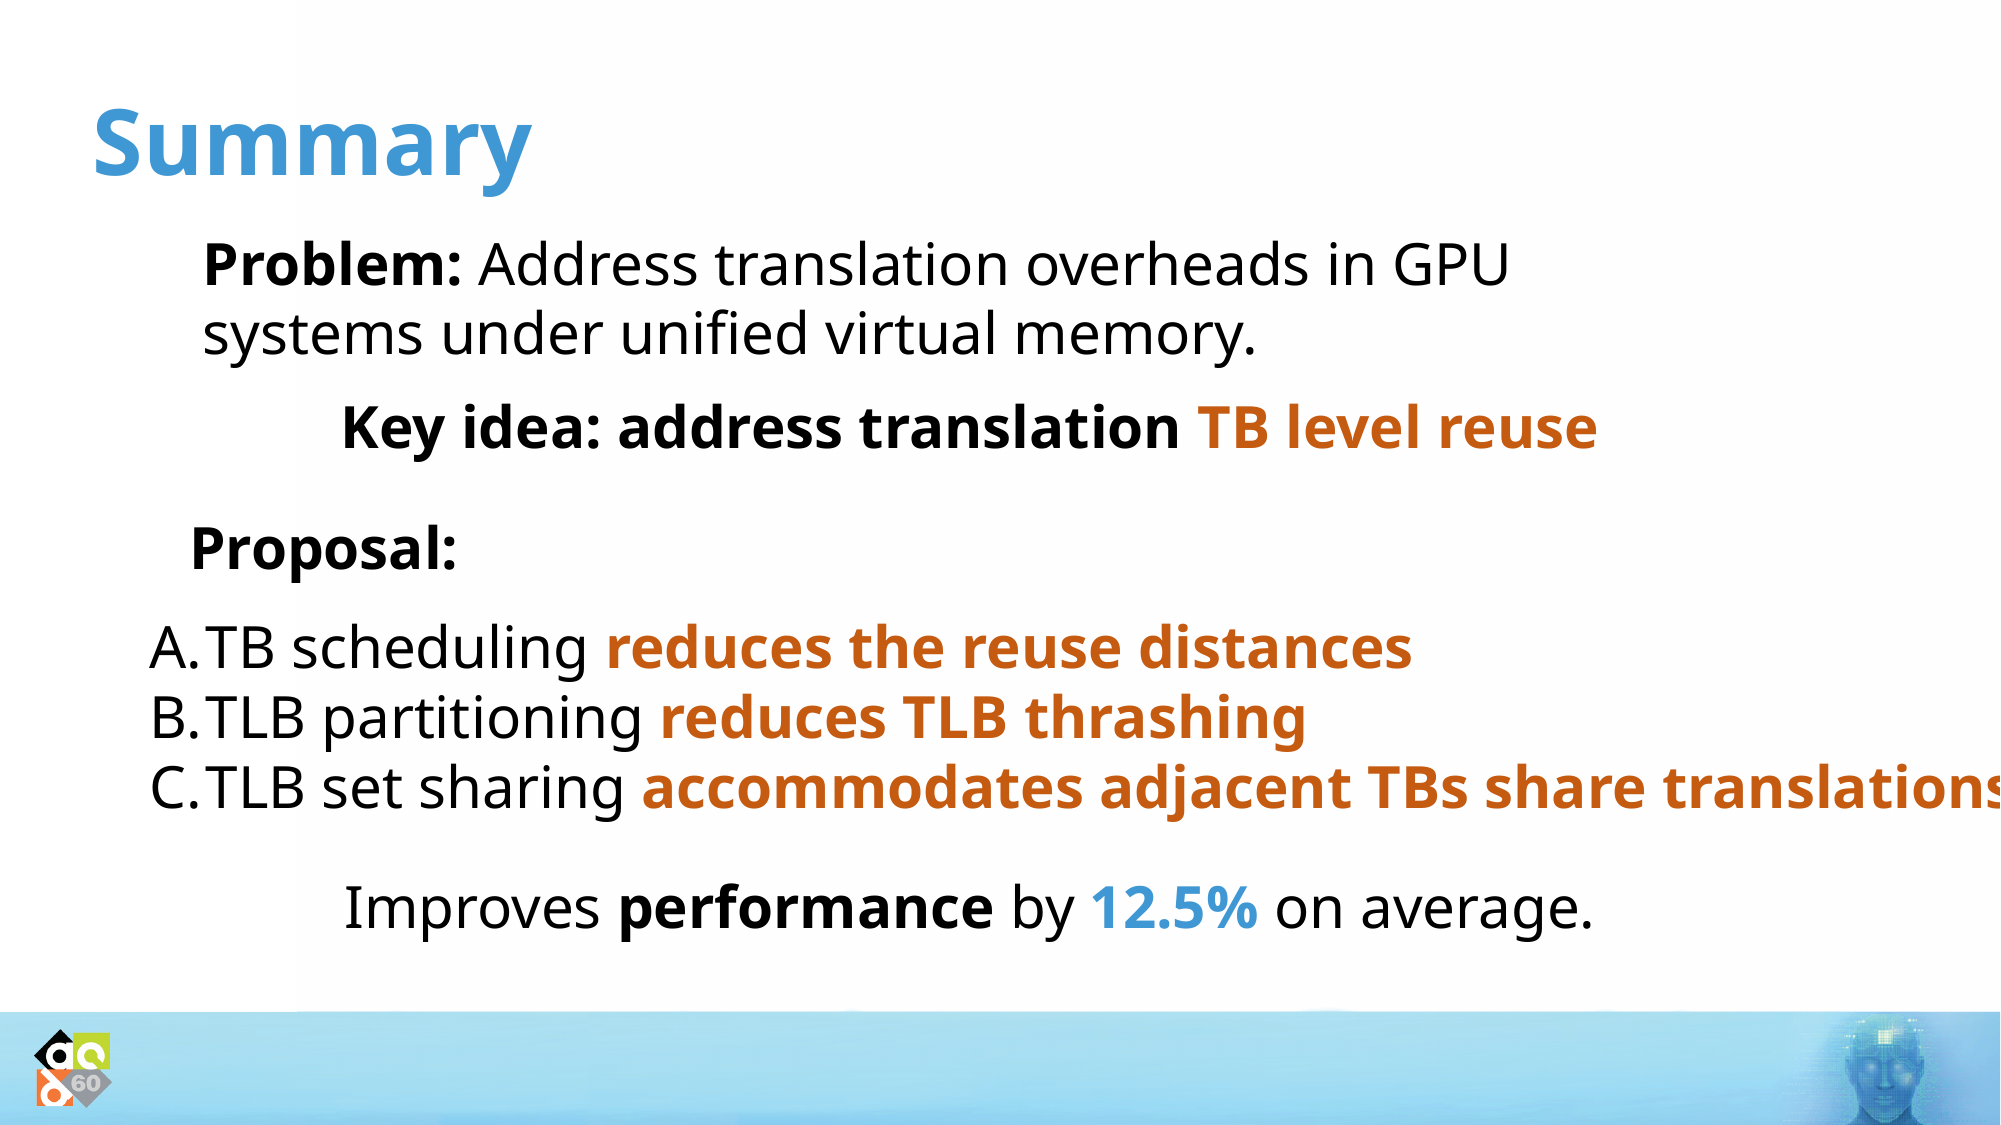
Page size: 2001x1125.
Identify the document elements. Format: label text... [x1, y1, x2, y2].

title Summary [78, 37, 2000, 255]
text_box Proposal: [174, 503, 474, 589]
text_box Improves performance by 12.5% on average. [176, 862, 1764, 948]
picture [0, 0, 2001, 1125]
text_box TB scheduling reduces the reuse distances TLB partitioning reduces TLB thrashing TLB set sharing accommodates adjacent TBs share translations [134, 602, 2000, 828]
text_box Problem: Address translation overheads in GPU systems under unified virtual memory. [187, 219, 1752, 374]
text_box Key idea: address translation TB level reuse [326, 382, 1614, 468]
